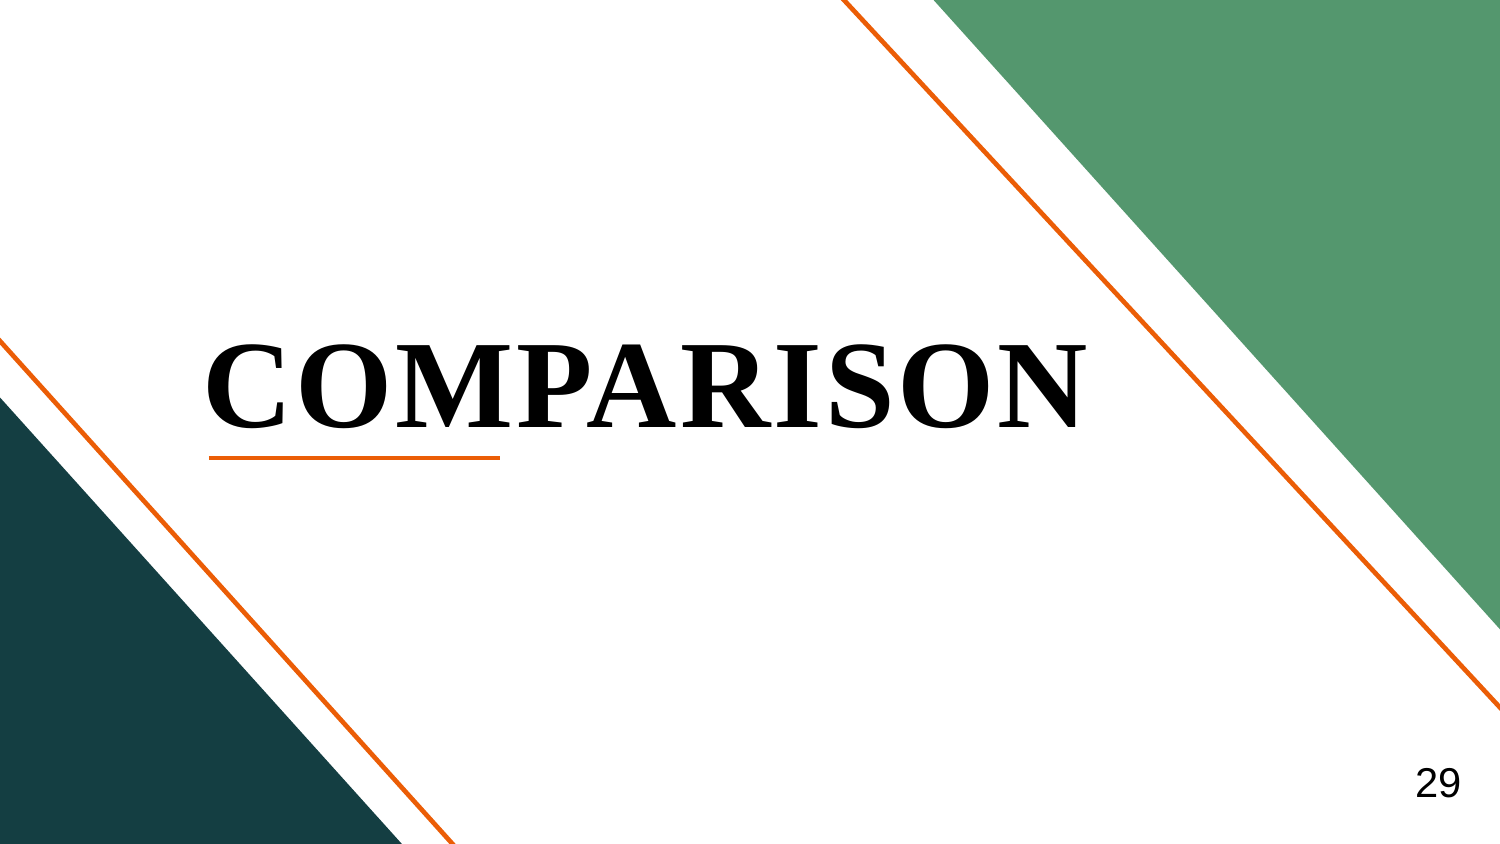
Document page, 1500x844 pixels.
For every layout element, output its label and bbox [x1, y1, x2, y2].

text_box [0, 0, 1500, 844]
